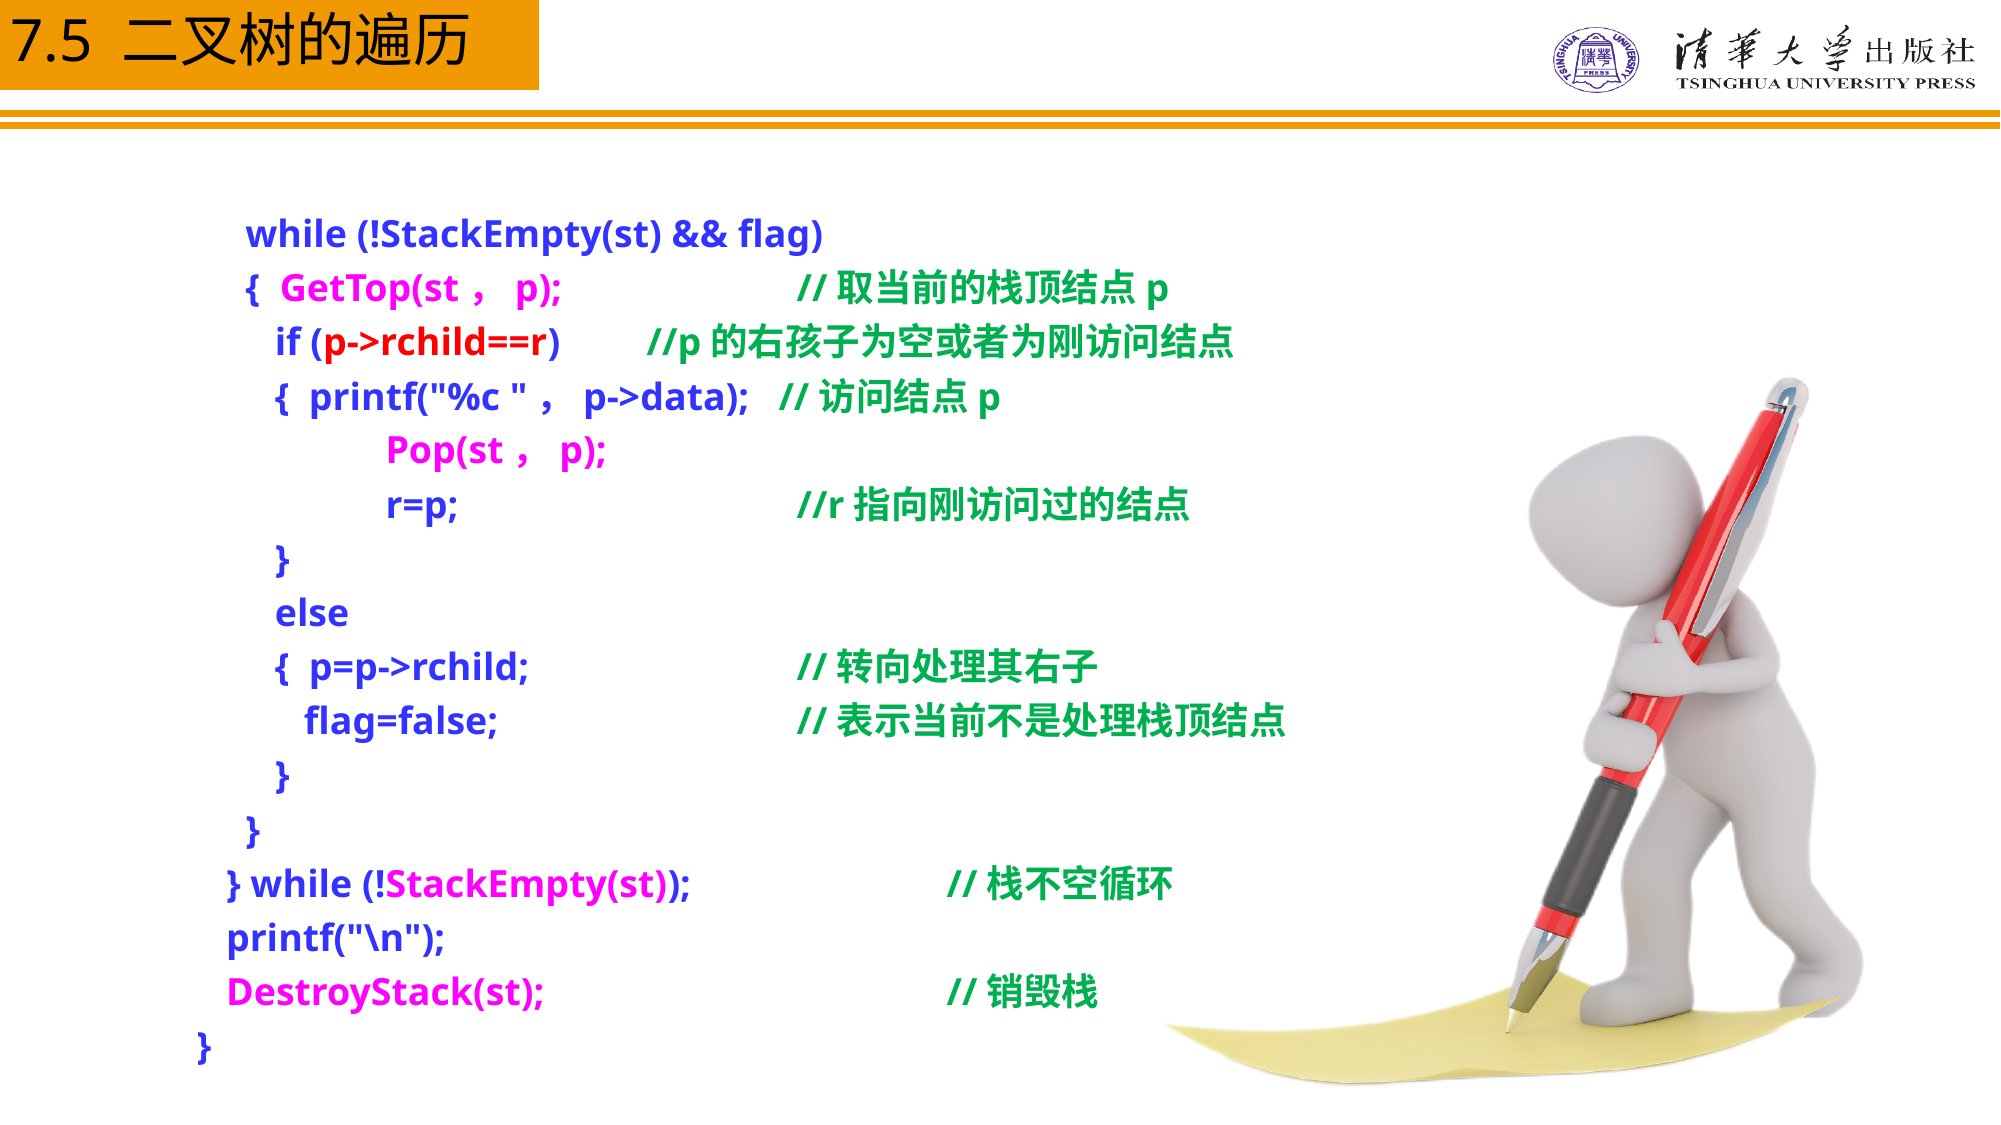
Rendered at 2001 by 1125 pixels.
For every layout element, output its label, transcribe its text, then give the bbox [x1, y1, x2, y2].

text_box while (!StackEmpty(st) && flag) { GetTop(st，p); //取当前的栈顶结点p if (p->rchild==r) //p的右孩子为空或者为刚访问结点 { printf("%c "，p->data); //访问结点p Pop(st，p); r=p; //r指向刚访问过的结点 } else { p=p->rchild; //转向处理其右子 flag=false; //表示当前不是处理栈顶结点 } } } while (!StackEmpty(st)); //栈不空循环 printf("\n"); DestroyStack(st); //销毁栈 } [171, 181, 1628, 1087]
picture [1504, 0, 2001, 144]
picture [1092, 314, 2000, 1125]
